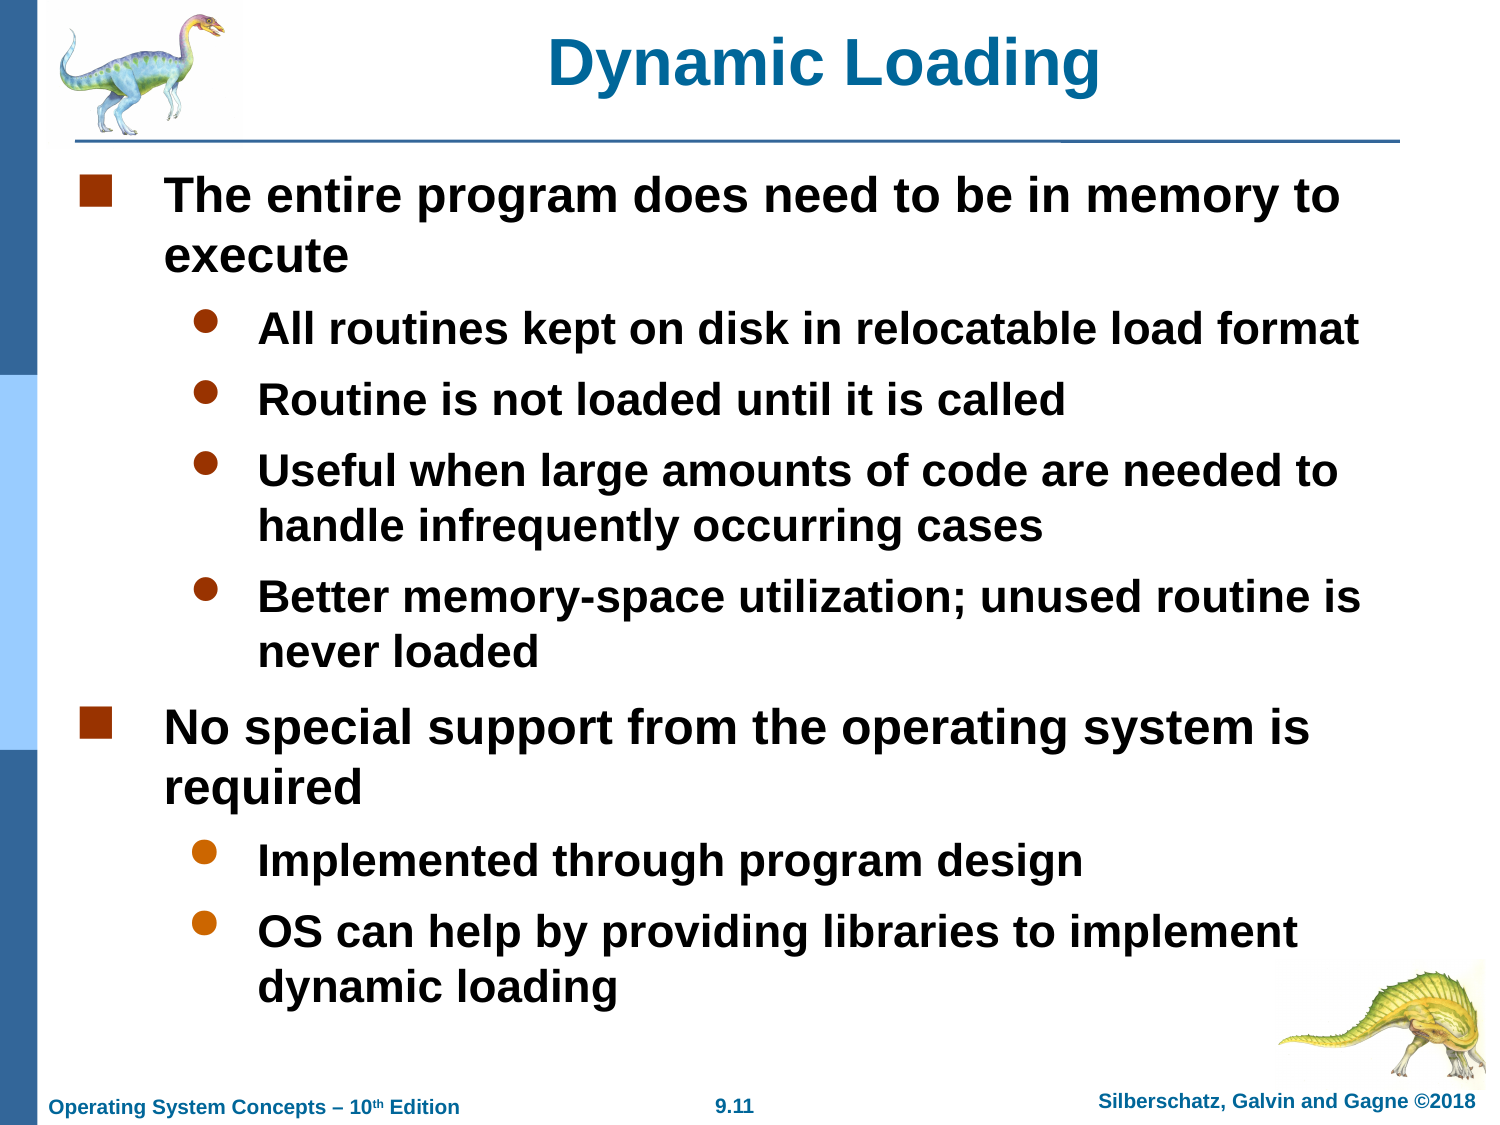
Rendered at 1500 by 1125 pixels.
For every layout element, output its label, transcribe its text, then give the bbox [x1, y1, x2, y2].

picture [46, 0, 243, 149]
title Dynamic Loading [150, 12, 1500, 107]
text_box The entire program does need to be in memory to execute All routines kept on disk in relocatable load format Routine is not loaded until it is called Useful when large amounts of code are needed to handle infrequently occurring cases Better memory-space utilization; unused routine is never loaded No special support from the operating system is required Implemented through program design OS can help by providing libraries to implement dynamic loading [72, 157, 1402, 1013]
picture [1275, 959, 1486, 1090]
